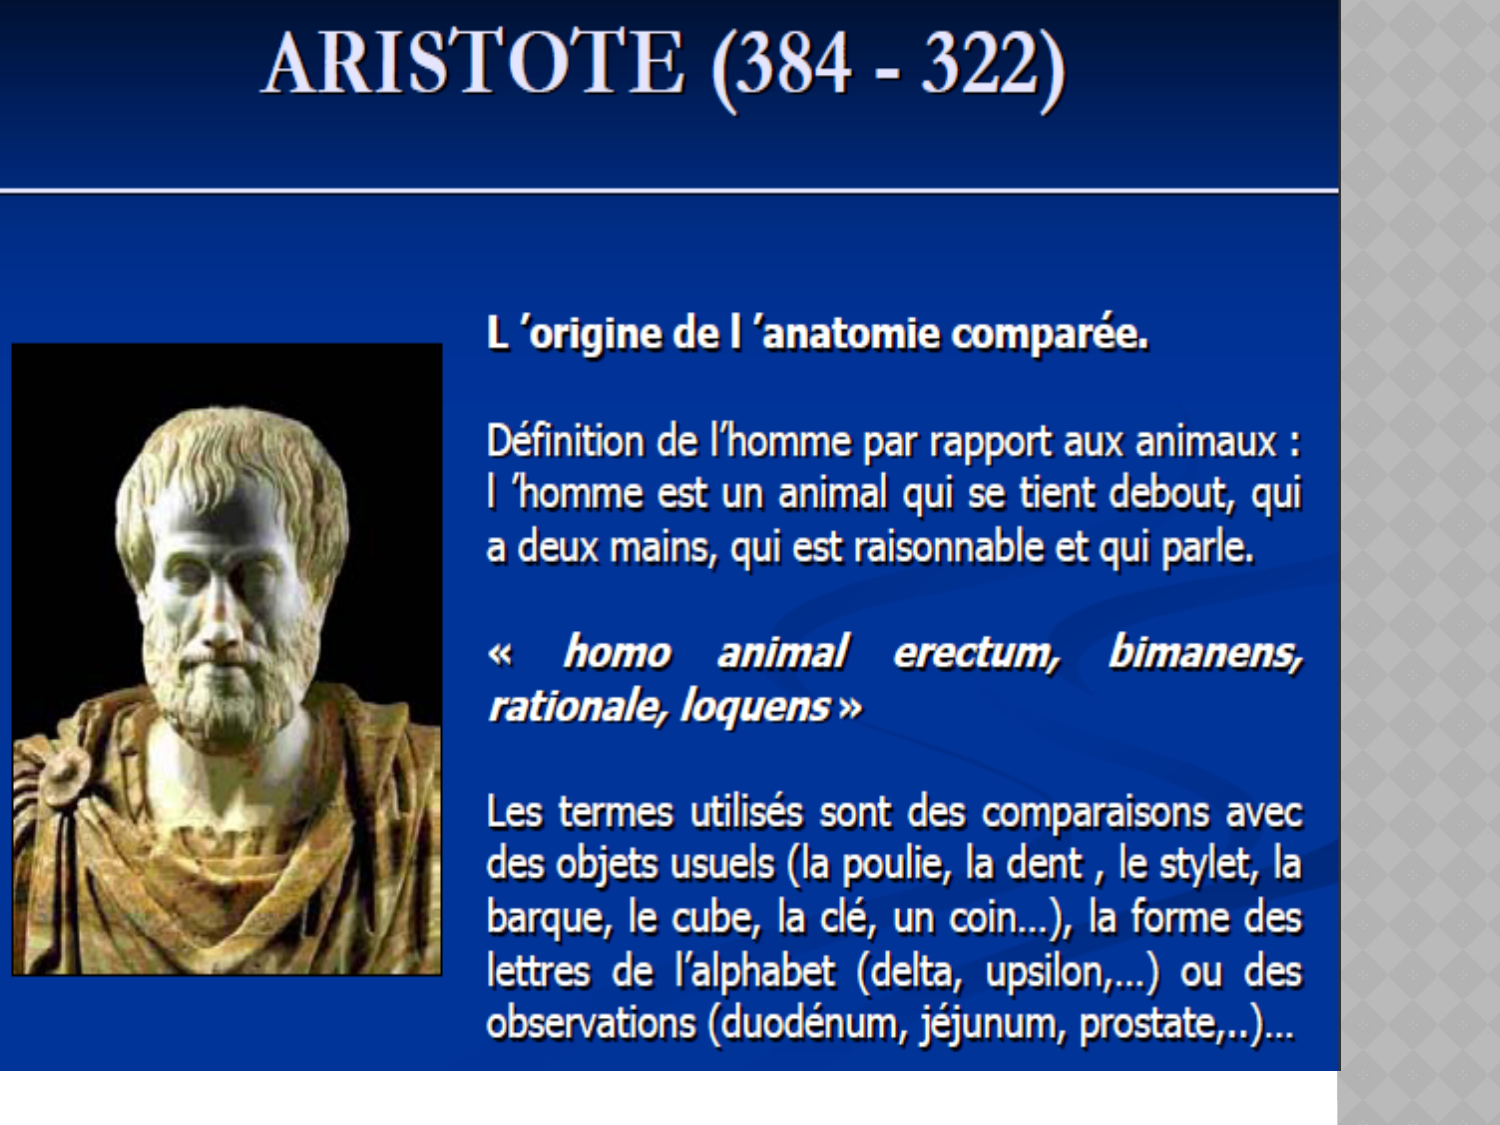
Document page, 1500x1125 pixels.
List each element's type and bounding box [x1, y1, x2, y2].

picture [0, 0, 1341, 1071]
